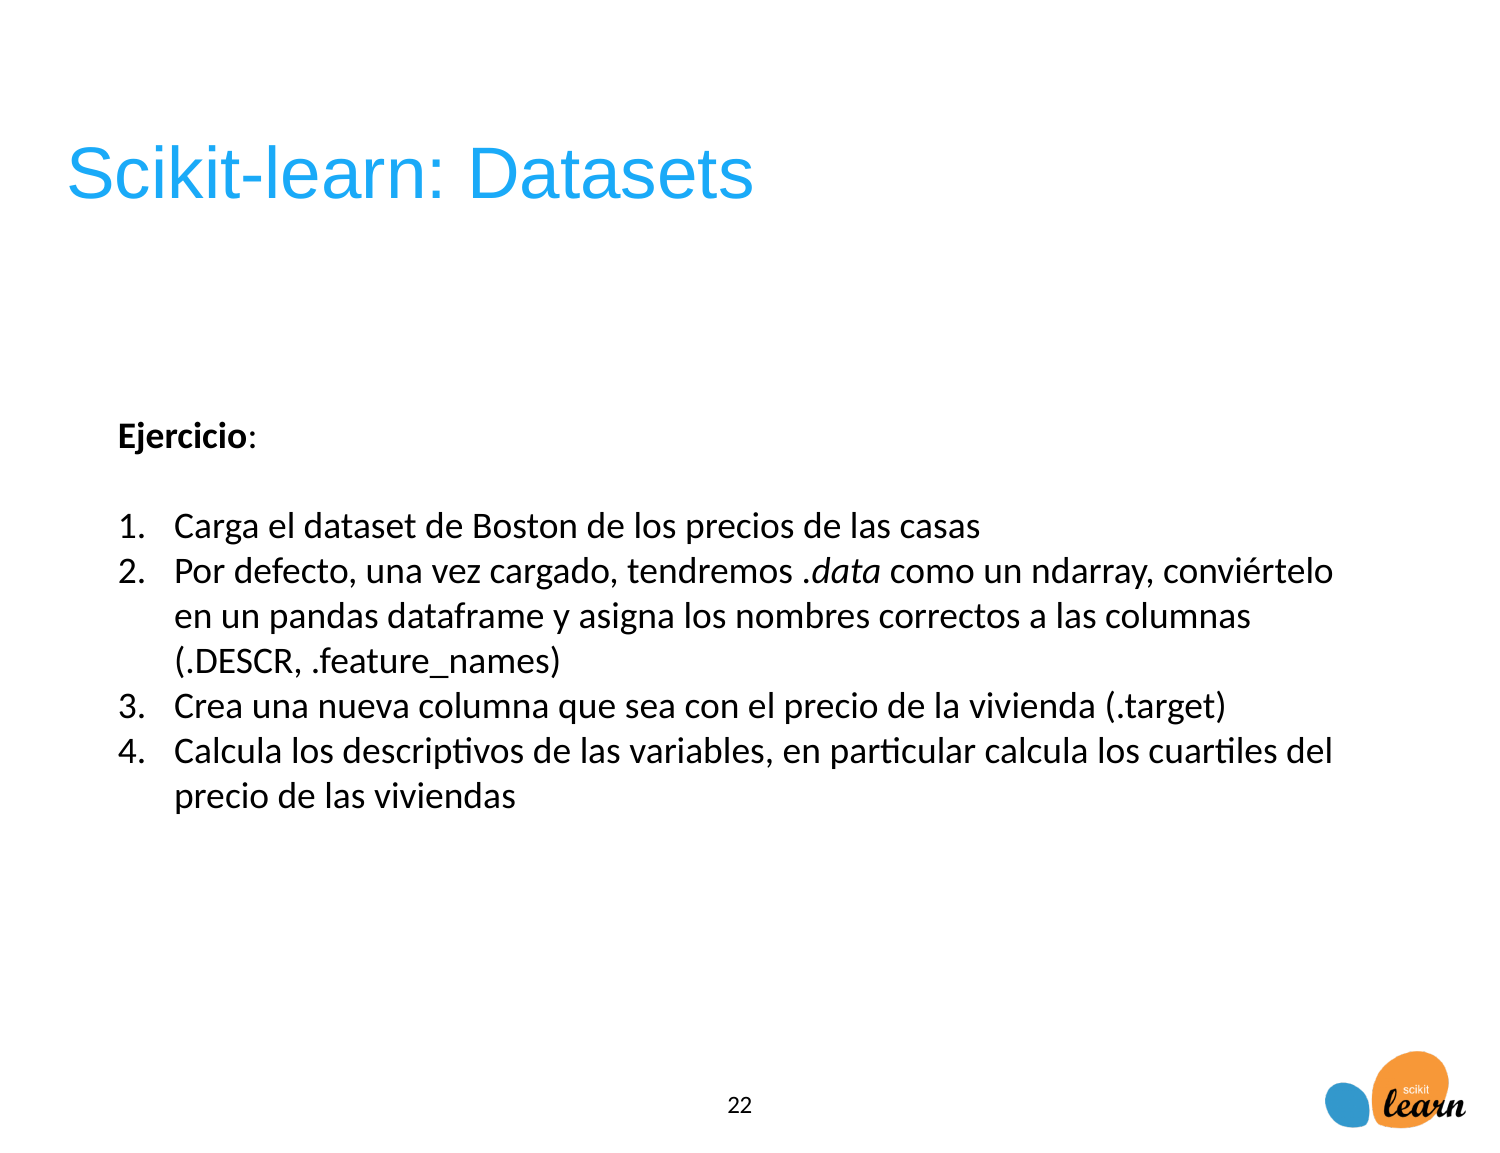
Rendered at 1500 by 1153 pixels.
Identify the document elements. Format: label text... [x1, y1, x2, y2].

title Scikit-learn: Datasets [66, 126, 1475, 215]
text_box Ejercicio: Carga el dataset de Boston de los precios de las casas Por defecto, una vez cargado, tendremos .data como un ndarray, conviértelo en un pandas dataframe y asigna los nombres correctos a las columnas (.DESCR, .feature_names) Crea una nueva columna que sea con el precio de la vivienda (.target) Calcula los descriptivos de las variables, en particular calcula los cuartiles del precio de las viviendas [103, 404, 1366, 869]
picture [1325, 1026, 1466, 1153]
